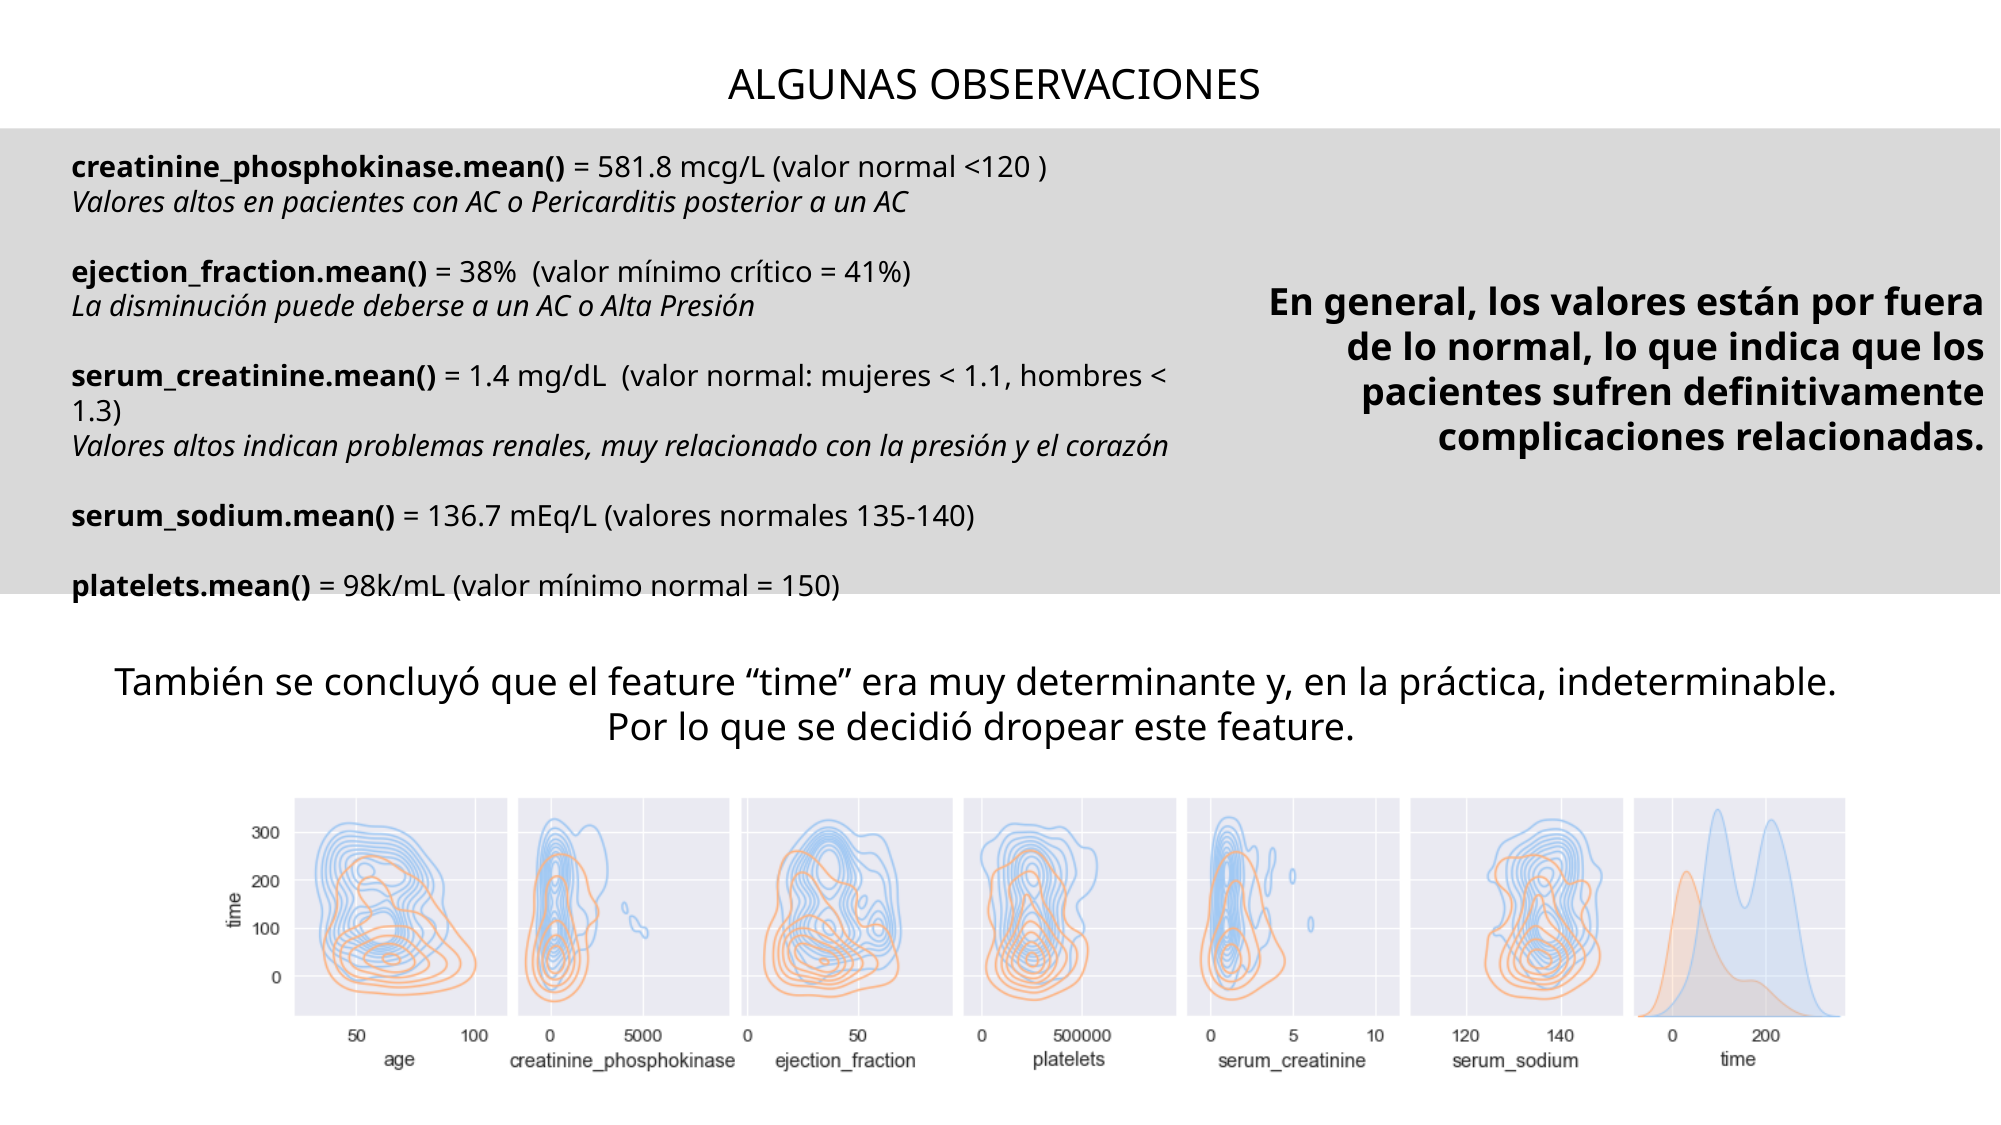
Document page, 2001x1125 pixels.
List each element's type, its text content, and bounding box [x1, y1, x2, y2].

text_box También se concluyó que el feature “time” era muy determinante y, en la práctica, indeterminable. Por lo que se decidió dropear este feature. [48, 650, 1915, 801]
text_box ALGUNAS OBSERVACIONES [697, 50, 1293, 116]
text_box creatinine_phosphokinase.mean() = 581.8 mcg/L (valor normal <120 ) Valores altos en pacientes con AC o Pericarditis posterior a un AC ejection_fraction.mean() = 38% (valor mínimo crítico = 41%) La disminución puede deberse a un AC o Alta Presión serum_creatinine.mean() = 1.4 mg/dL (valor normal: mujeres < 1.1, hombres < 1.3) Valores altos indican problemas renales, muy relacionado con la presión y el corazón serum_sodium.mean() = 136.7 mEq/L (valores normales 135-140) platelets.mean() = 98k/mL (valor mínimo normal = 150) [56, 140, 1209, 610]
text_box [0, 126, 2001, 596]
picture [200, 789, 1847, 1074]
text_box En general, los valores están por fuera de lo normal, lo que indica que los pacientes sufren definitivamente complicaciones relacionadas. [1226, 270, 2001, 465]
